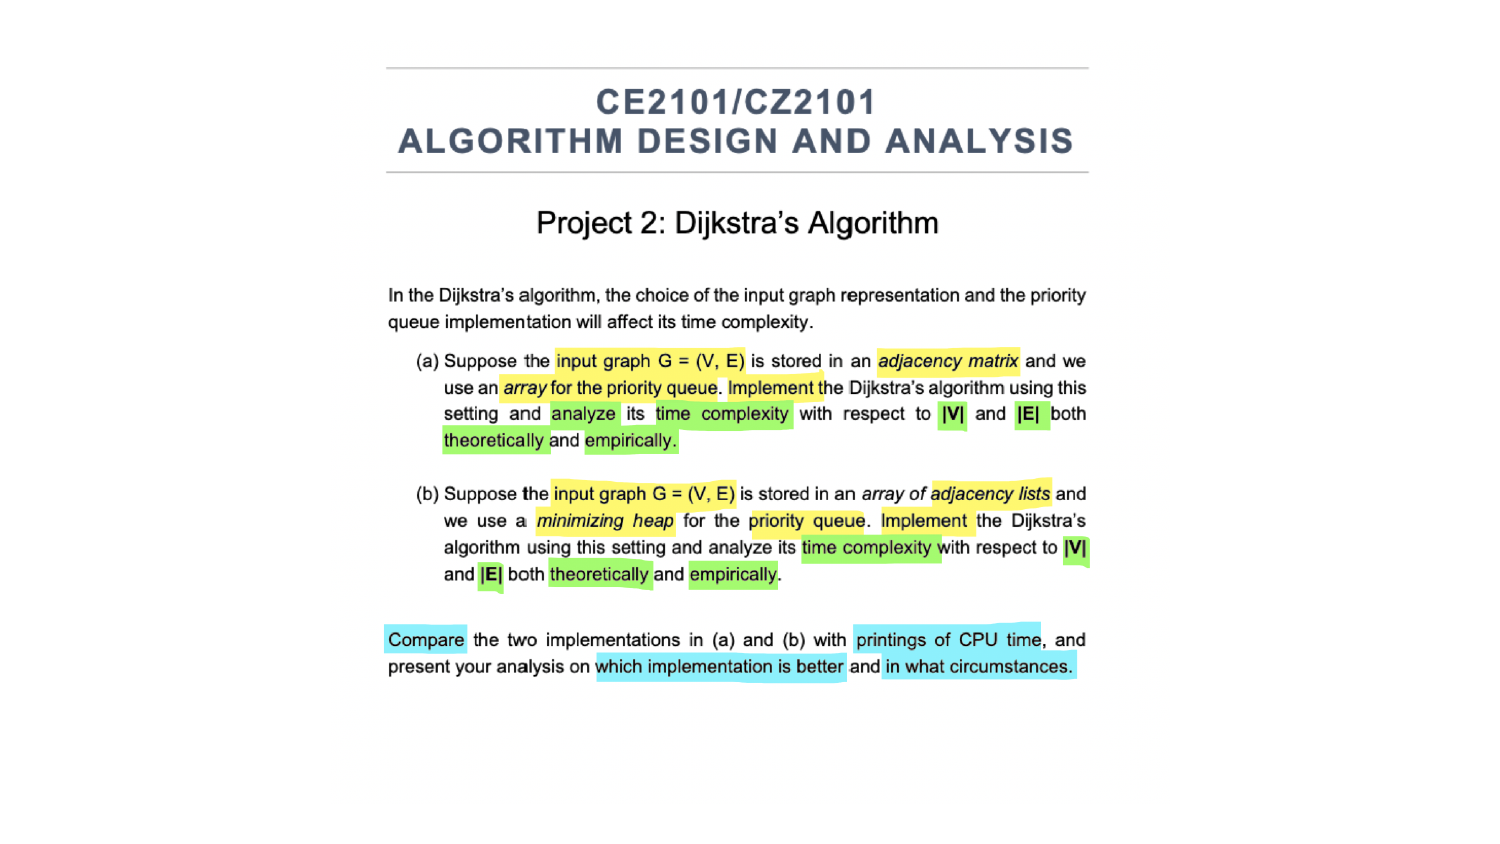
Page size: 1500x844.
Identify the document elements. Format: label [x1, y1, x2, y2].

picture [330, 39, 1170, 804]
